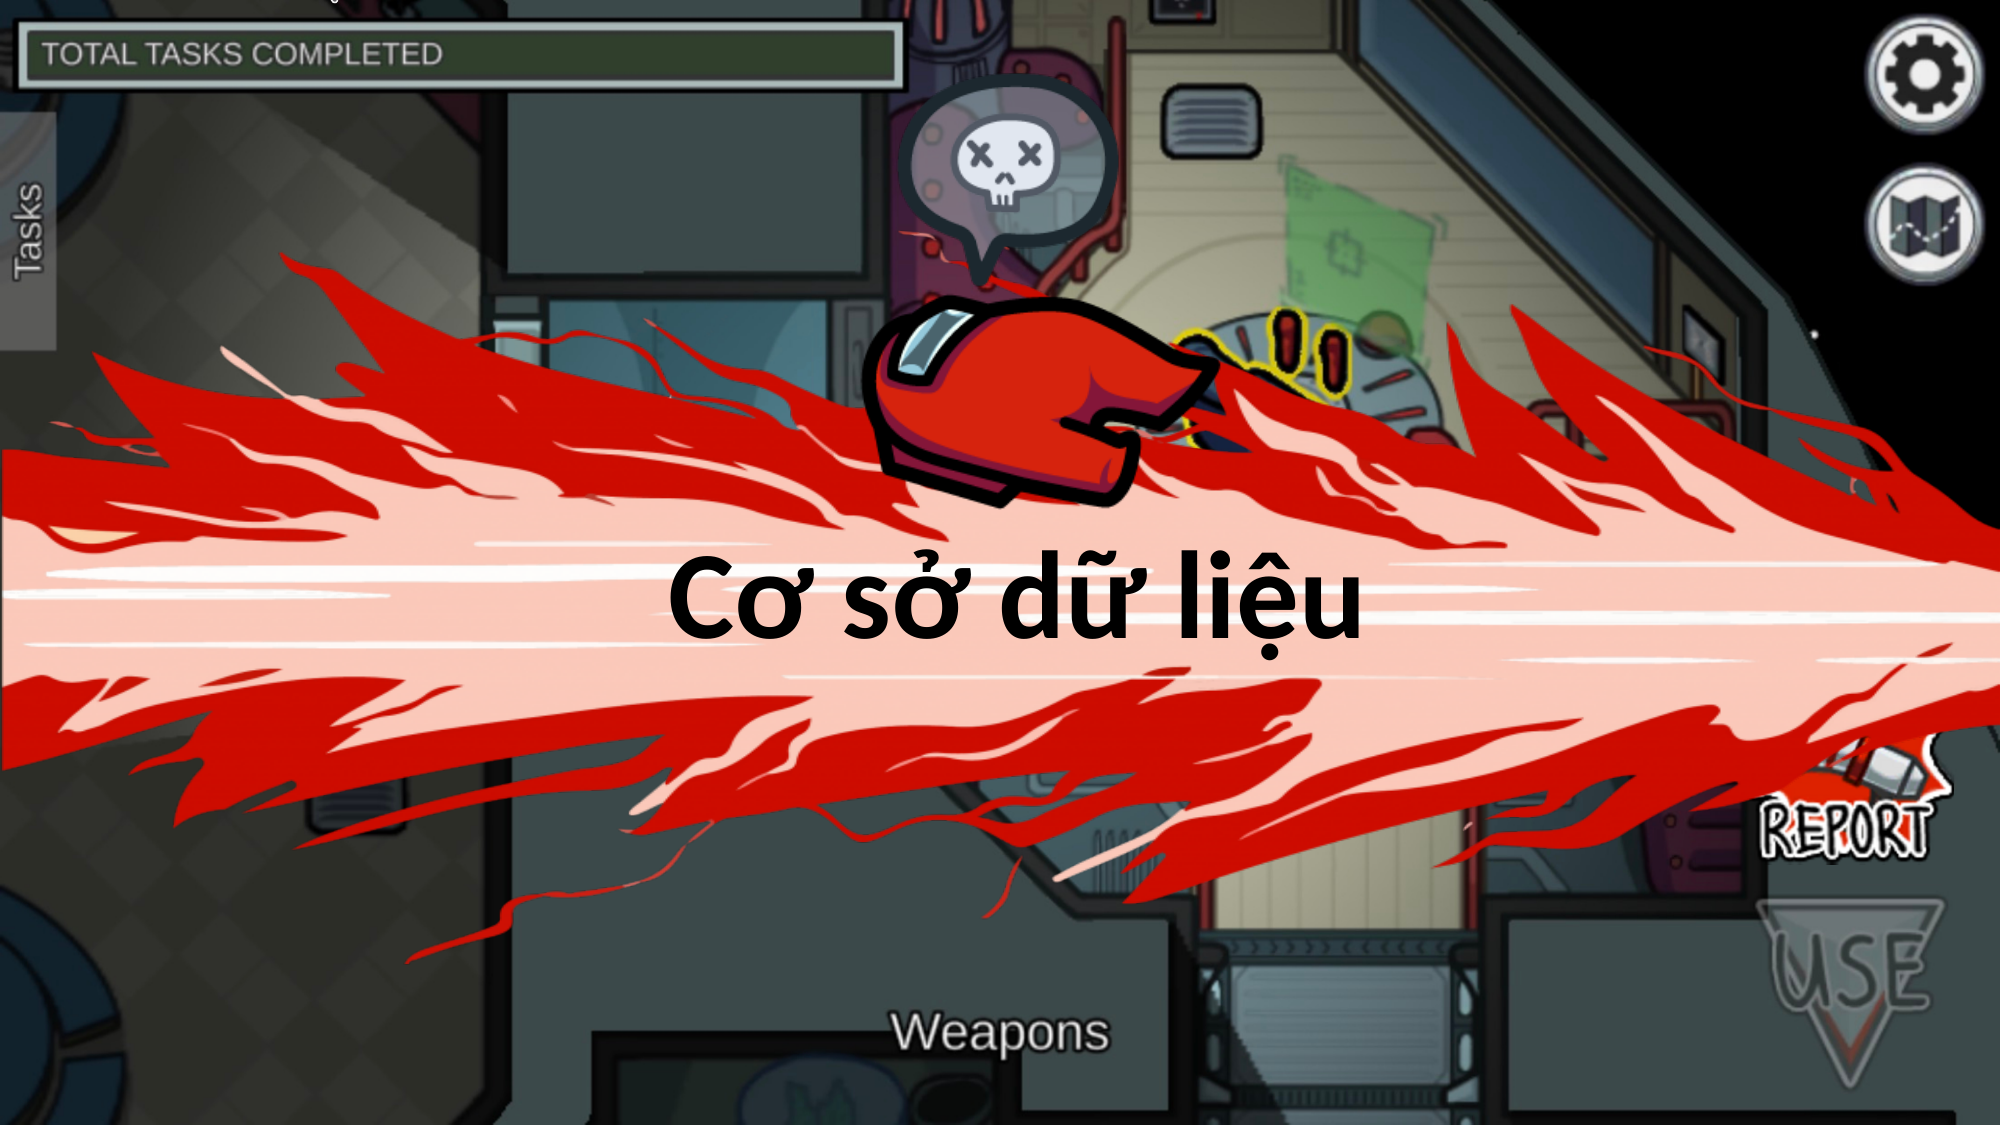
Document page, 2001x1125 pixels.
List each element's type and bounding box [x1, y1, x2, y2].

picture [0, 975, 2000, 1125]
picture [0, 0, 2000, 36]
text_box [0, 36, 2000, 975]
